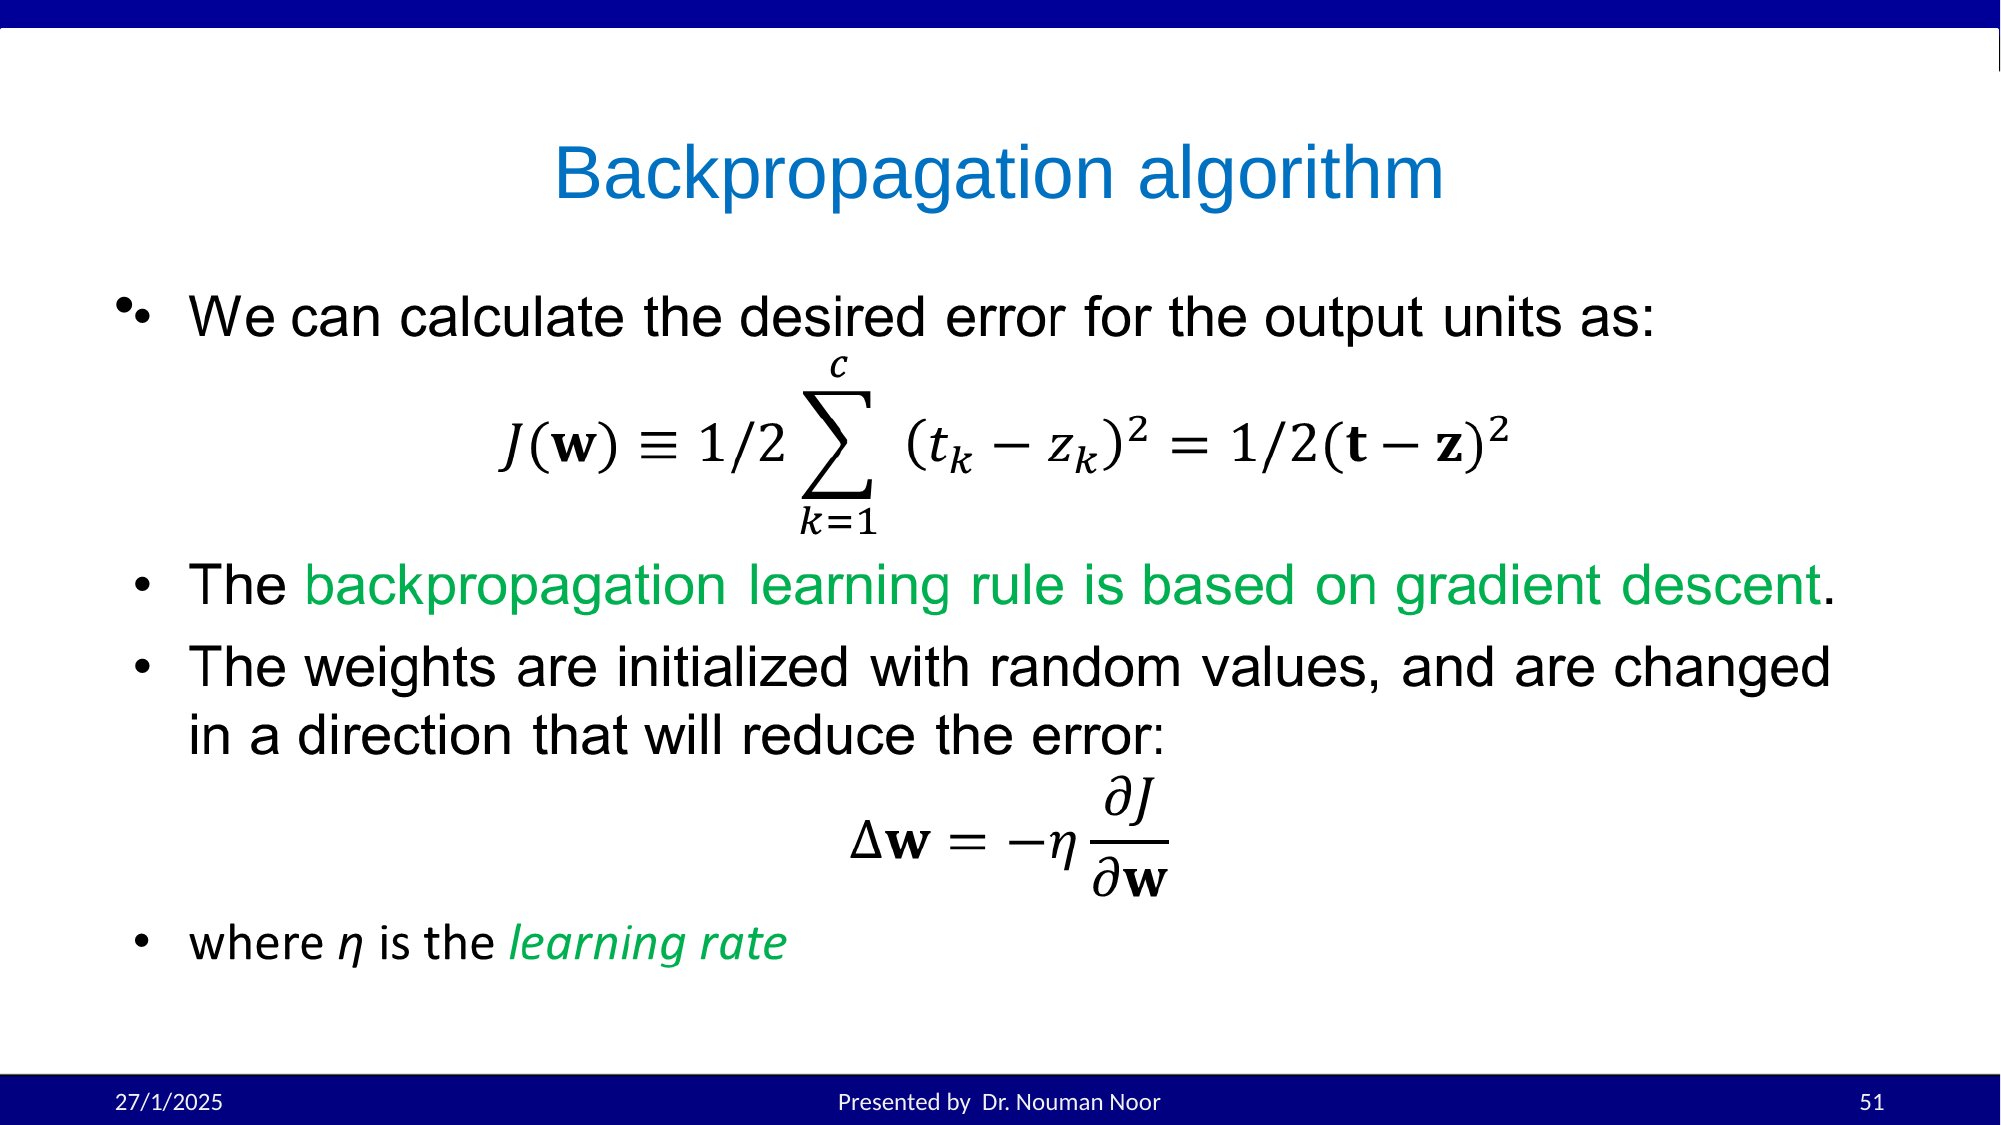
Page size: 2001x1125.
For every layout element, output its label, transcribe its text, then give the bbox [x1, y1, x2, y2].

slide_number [99, 1062, 567, 1125]
list [99, 262, 1900, 1005]
footer Presented by Dr. Nouman Noor [683, 1062, 1317, 1125]
slide_number 51 [1433, 1062, 1900, 1125]
picture [0, 0, 2001, 1125]
title Backpropagation algorithm [99, 99, 1900, 238]
